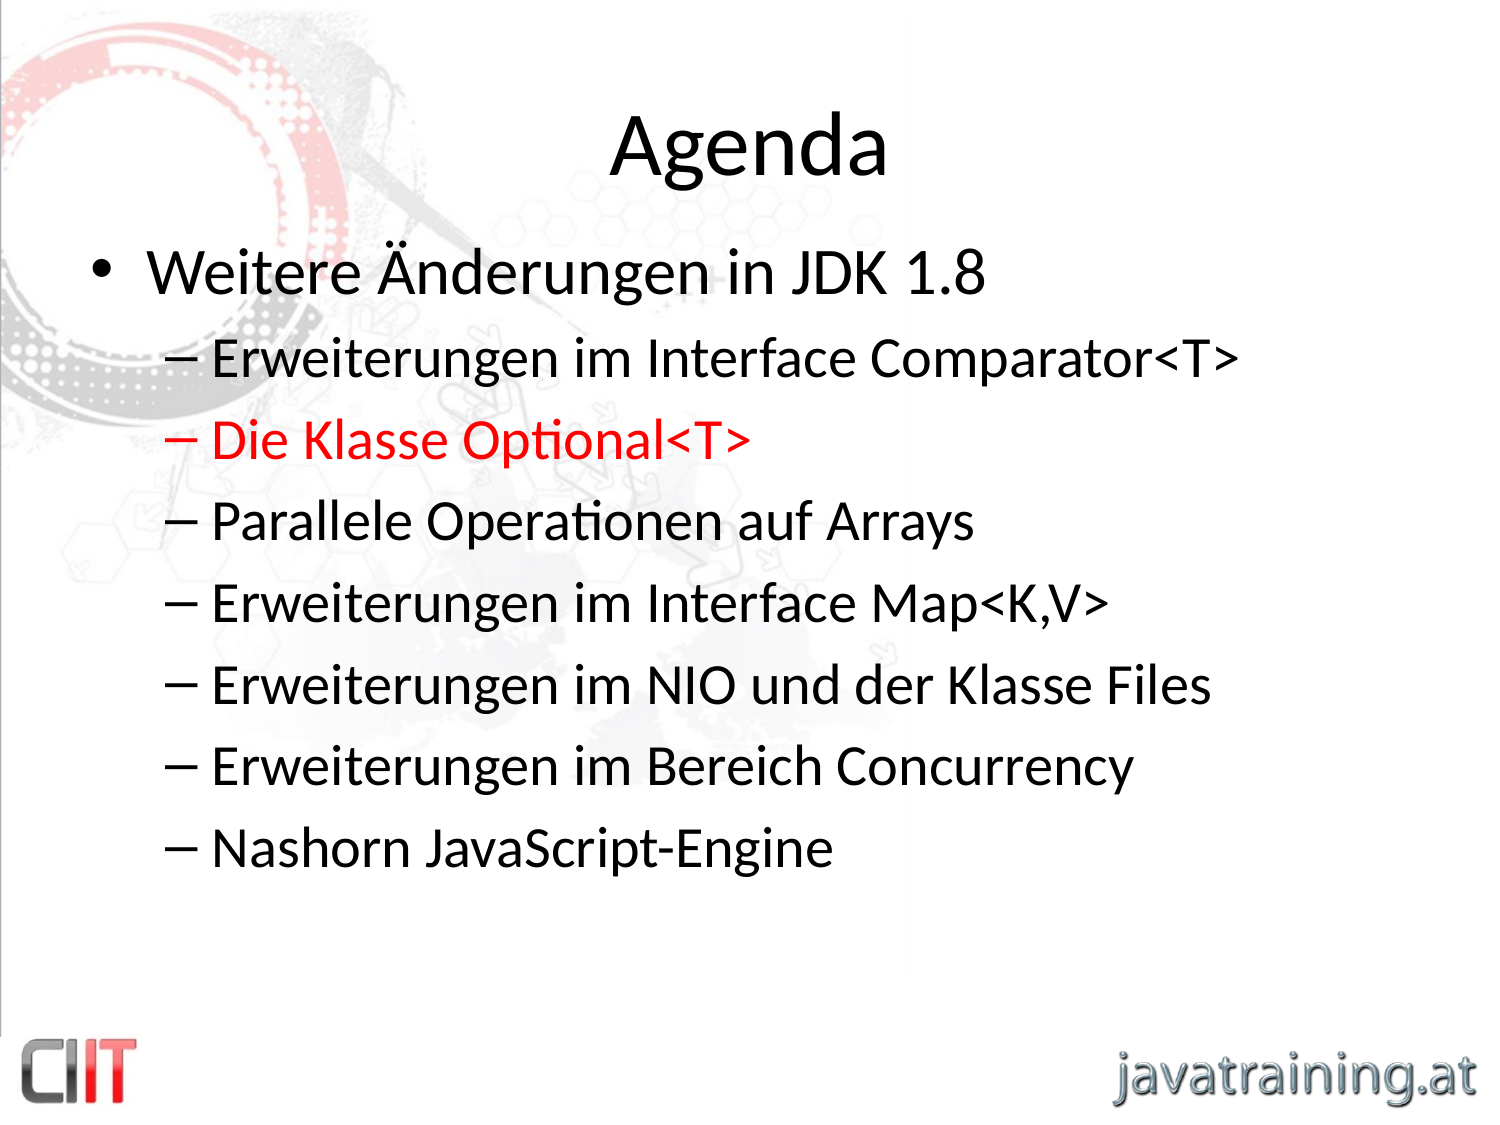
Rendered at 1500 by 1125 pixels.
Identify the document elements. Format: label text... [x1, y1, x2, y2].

title Agenda [75, 45, 1425, 219]
list Weitere Änderungen in JDK 1.8 Erweiterungen im Interface Comparator<T> Die Klasse Optional<T> Parallele Operationen auf Arrays Erweiterungen im Interface Map<K,V> Erweiterungen im NIO und der Klasse Files Erweiterungen im Bereich Concurrency Nashorn JavaScript-Engine [75, 219, 1425, 963]
picture [0, 0, 1500, 1125]
